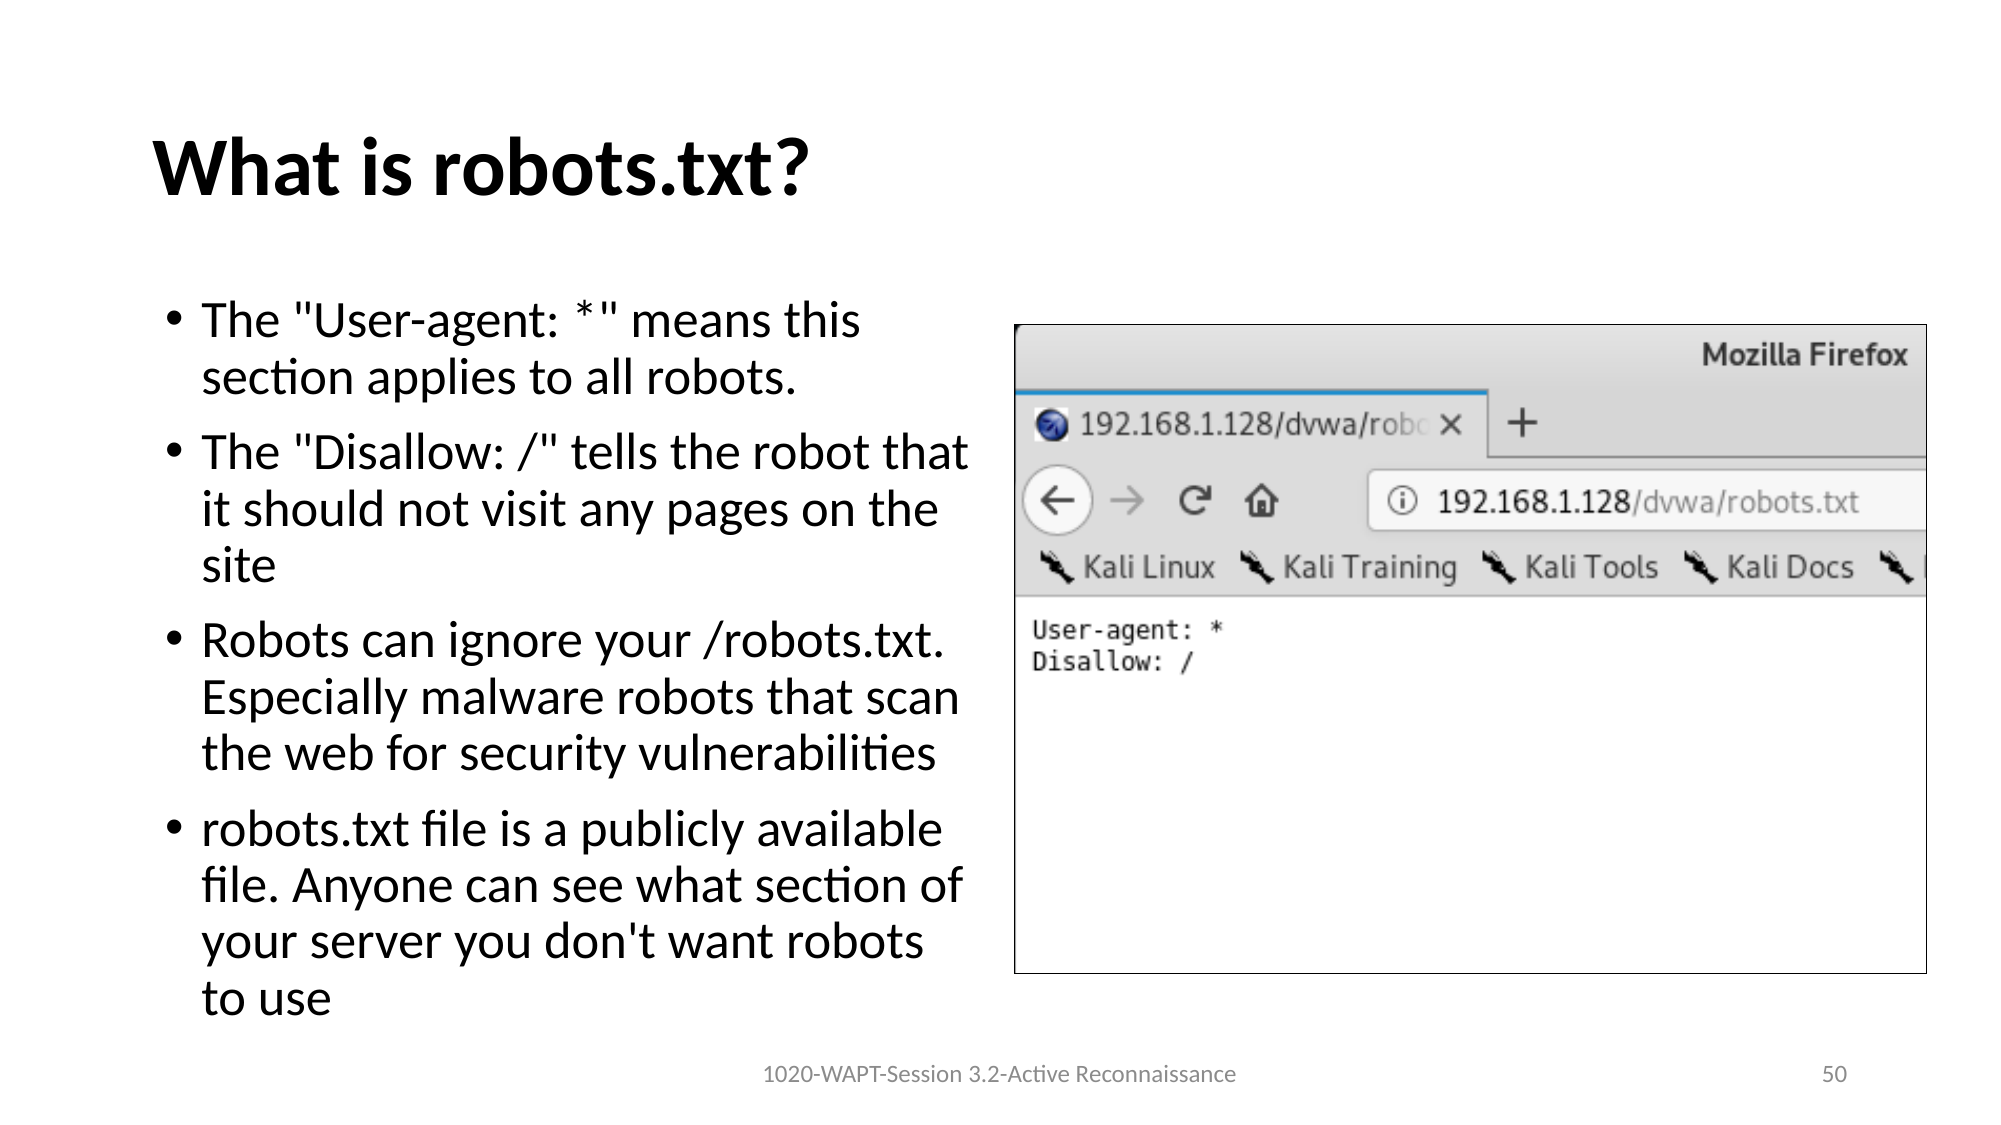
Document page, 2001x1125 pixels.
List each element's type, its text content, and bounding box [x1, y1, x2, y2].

slide_number 50 [1412, 1042, 1863, 1103]
title What is robots.txt? [137, 59, 1863, 278]
picture [1013, 324, 1927, 974]
footer 1020-WAPT-Session 3.2-Active Reconnaissance [662, 1042, 1338, 1103]
list The "User-agent: *" means this section applies to all robots. The "Disallow: /" tells the robot that it should not visit any pages on the site Robots can ignore your /robots.txt. Especially malware robots that scan the web for security vulnerabilities robots.txt file is a publicly available file. Anyone can see what section of your server you don't want robots to use [150, 285, 989, 1035]
